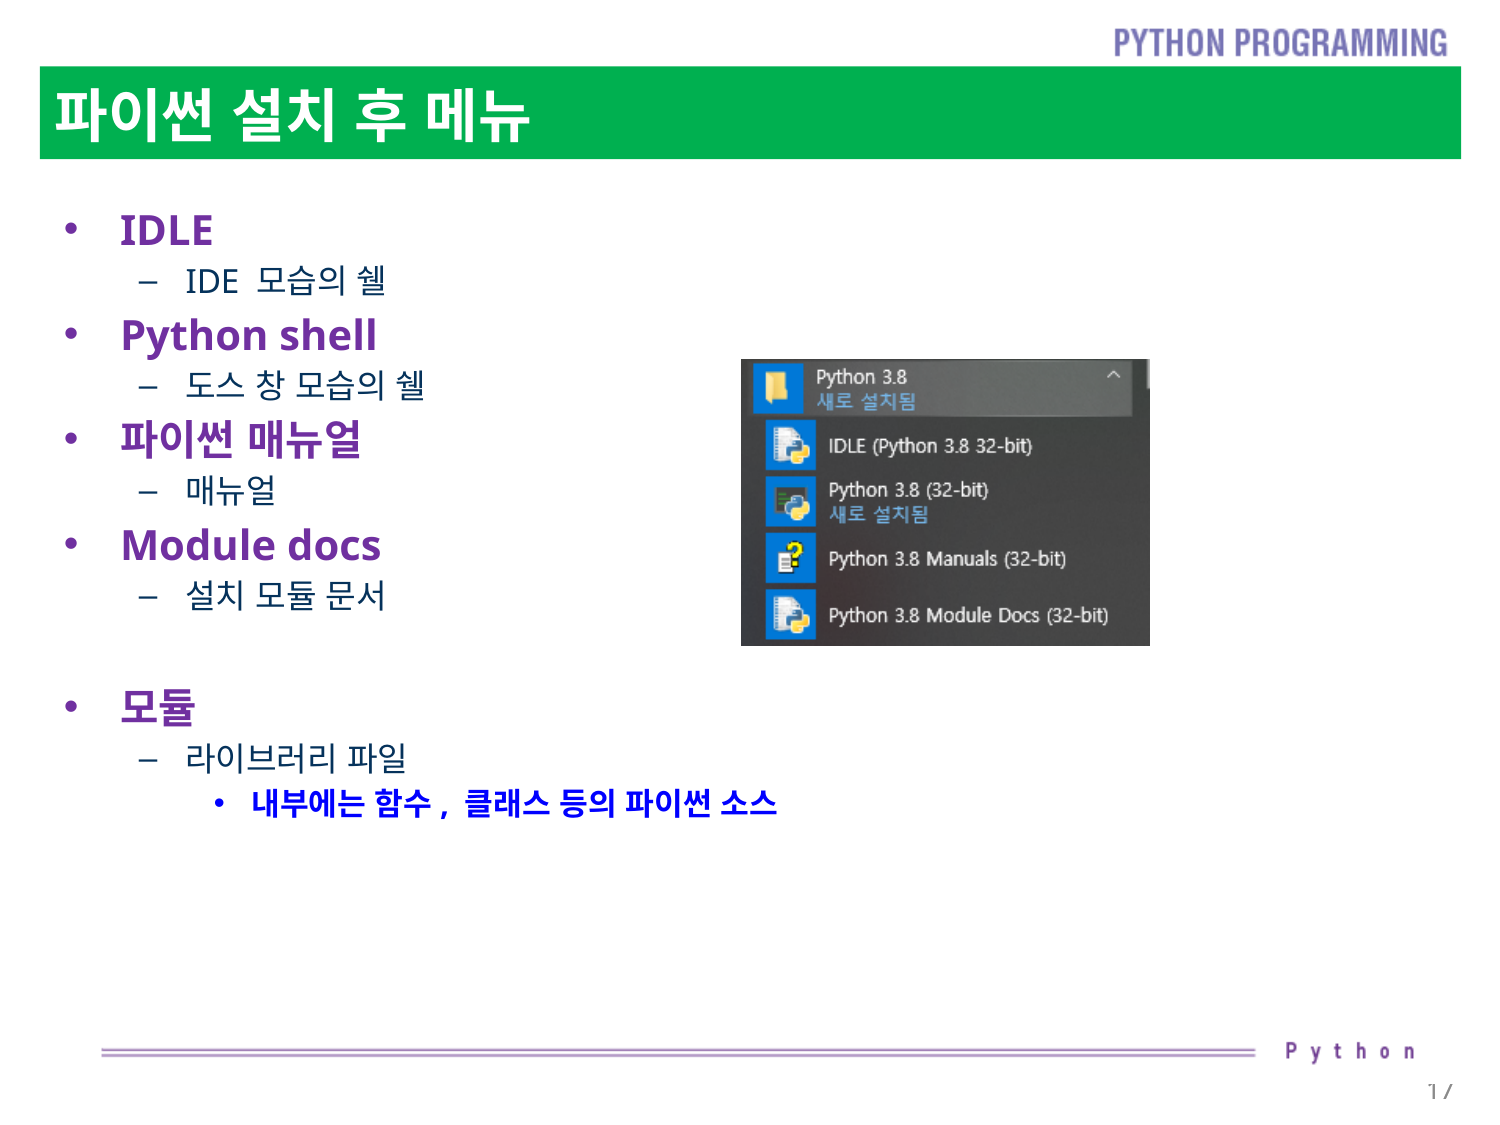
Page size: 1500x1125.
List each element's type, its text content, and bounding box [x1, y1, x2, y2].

picture [18, 1020, 1483, 1084]
picture [1106, 13, 1462, 66]
list IDLE IDE 모습의 쉘 Python shell 도스 창 모습의 쉘 파이썬 매뉴얼 매뉴얼 Module docs 설치 모듈 문서 모듈 라이브러리 파일 내부에는 함수, 클래스 등의 파이썬 소스 [48, 195, 1461, 1041]
picture [741, 359, 1150, 646]
slide_number 17 [1119, 1071, 1470, 1112]
title 파이썬 설치 후 메뉴 [39, 76, 1444, 152]
